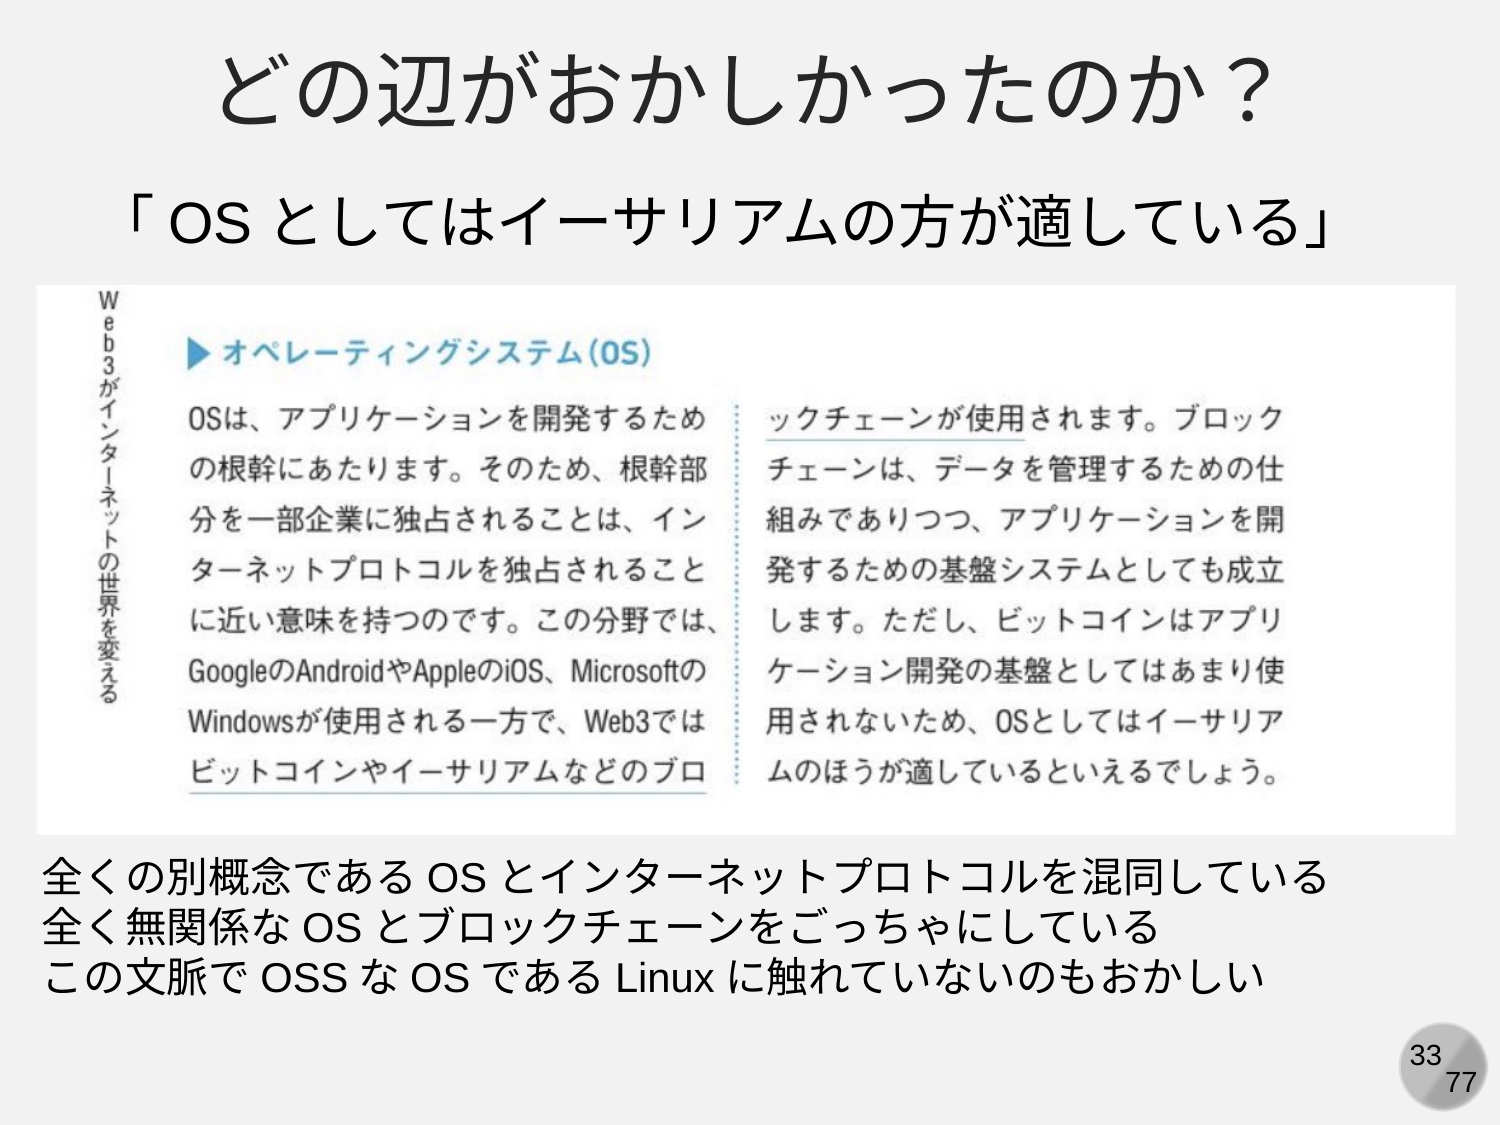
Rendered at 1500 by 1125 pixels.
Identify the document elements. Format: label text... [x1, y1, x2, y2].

list どの辺がおかしかったのか？ [0, 31, 1500, 155]
picture [33, 285, 1458, 835]
text_box 全くの別概念であるOSとインターネットプロトコルを混同している 全く無関係なOSとブロックチェーンをごっちゃにしている この文脈でOSSなOSであるLinuxに触れていないのもおかしい [26, 843, 1346, 1009]
text_box 「OSとしてはイーサリアムの方が適している」 [81, 178, 1379, 263]
